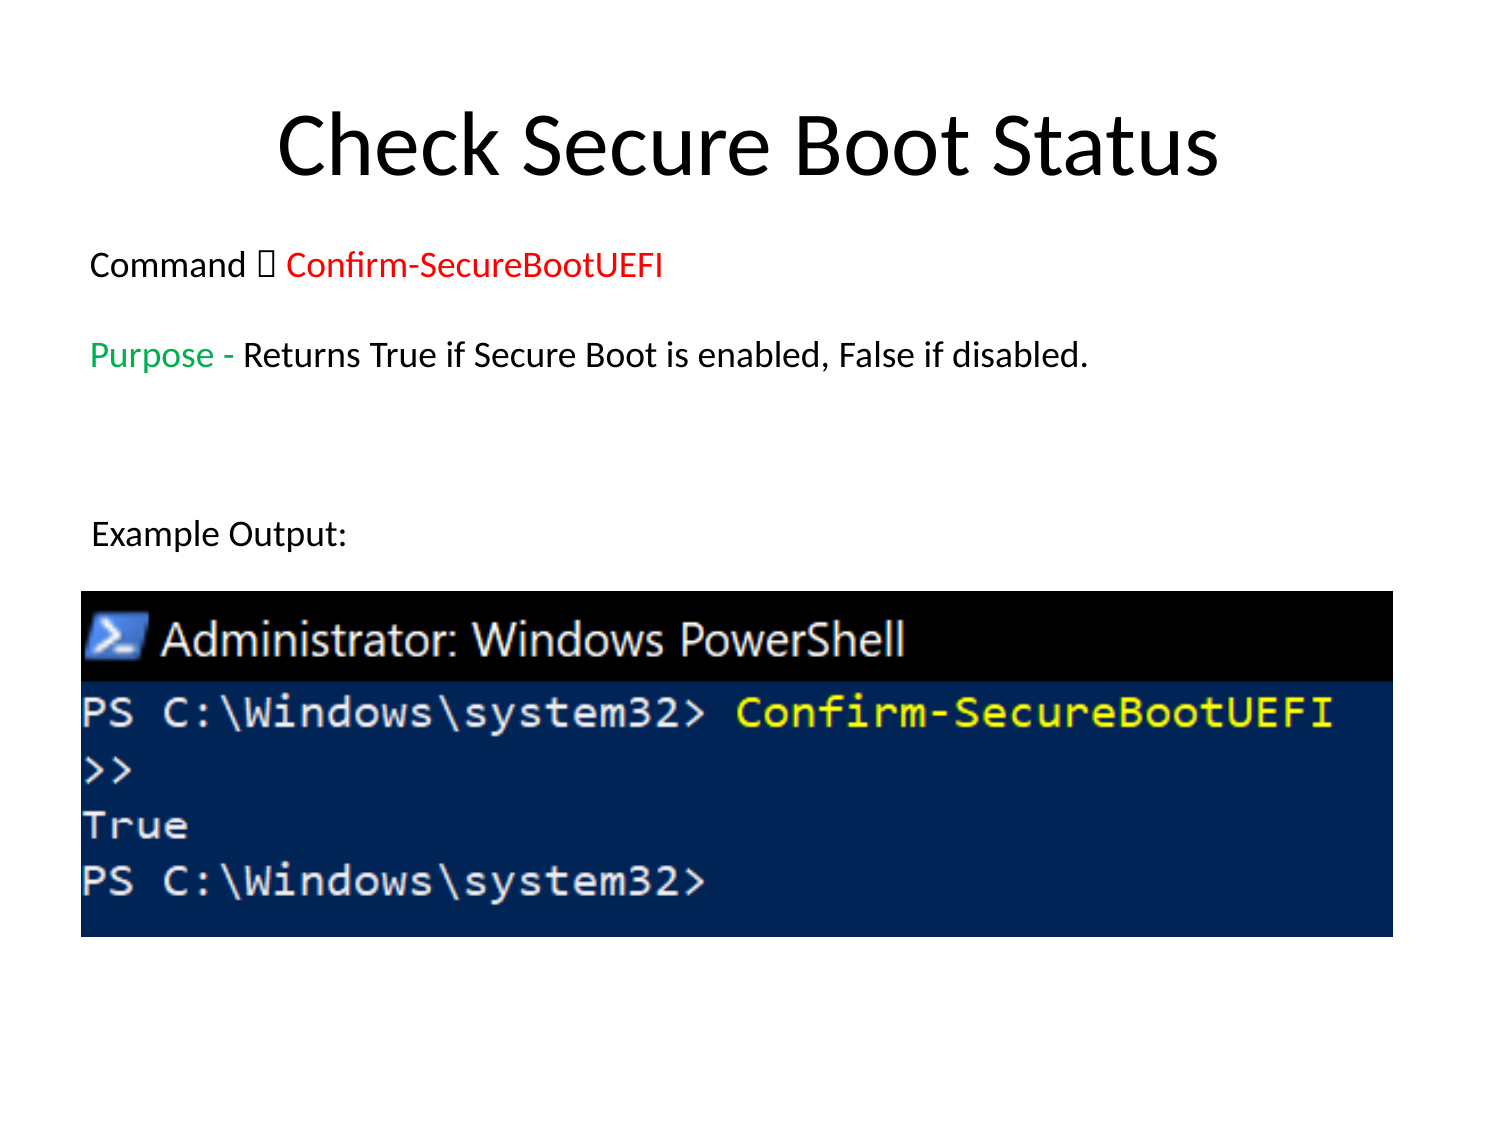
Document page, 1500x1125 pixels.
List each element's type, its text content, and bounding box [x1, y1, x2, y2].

text_box Command  Confirm-SecureBootUEFI Purpose - Returns True if Secure Boot is enabled, False if disabled. [74, 232, 1425, 383]
picture [80, 591, 1394, 938]
title Check Secure Boot Status [75, 45, 1425, 232]
text_box Example Output: [76, 501, 363, 562]
